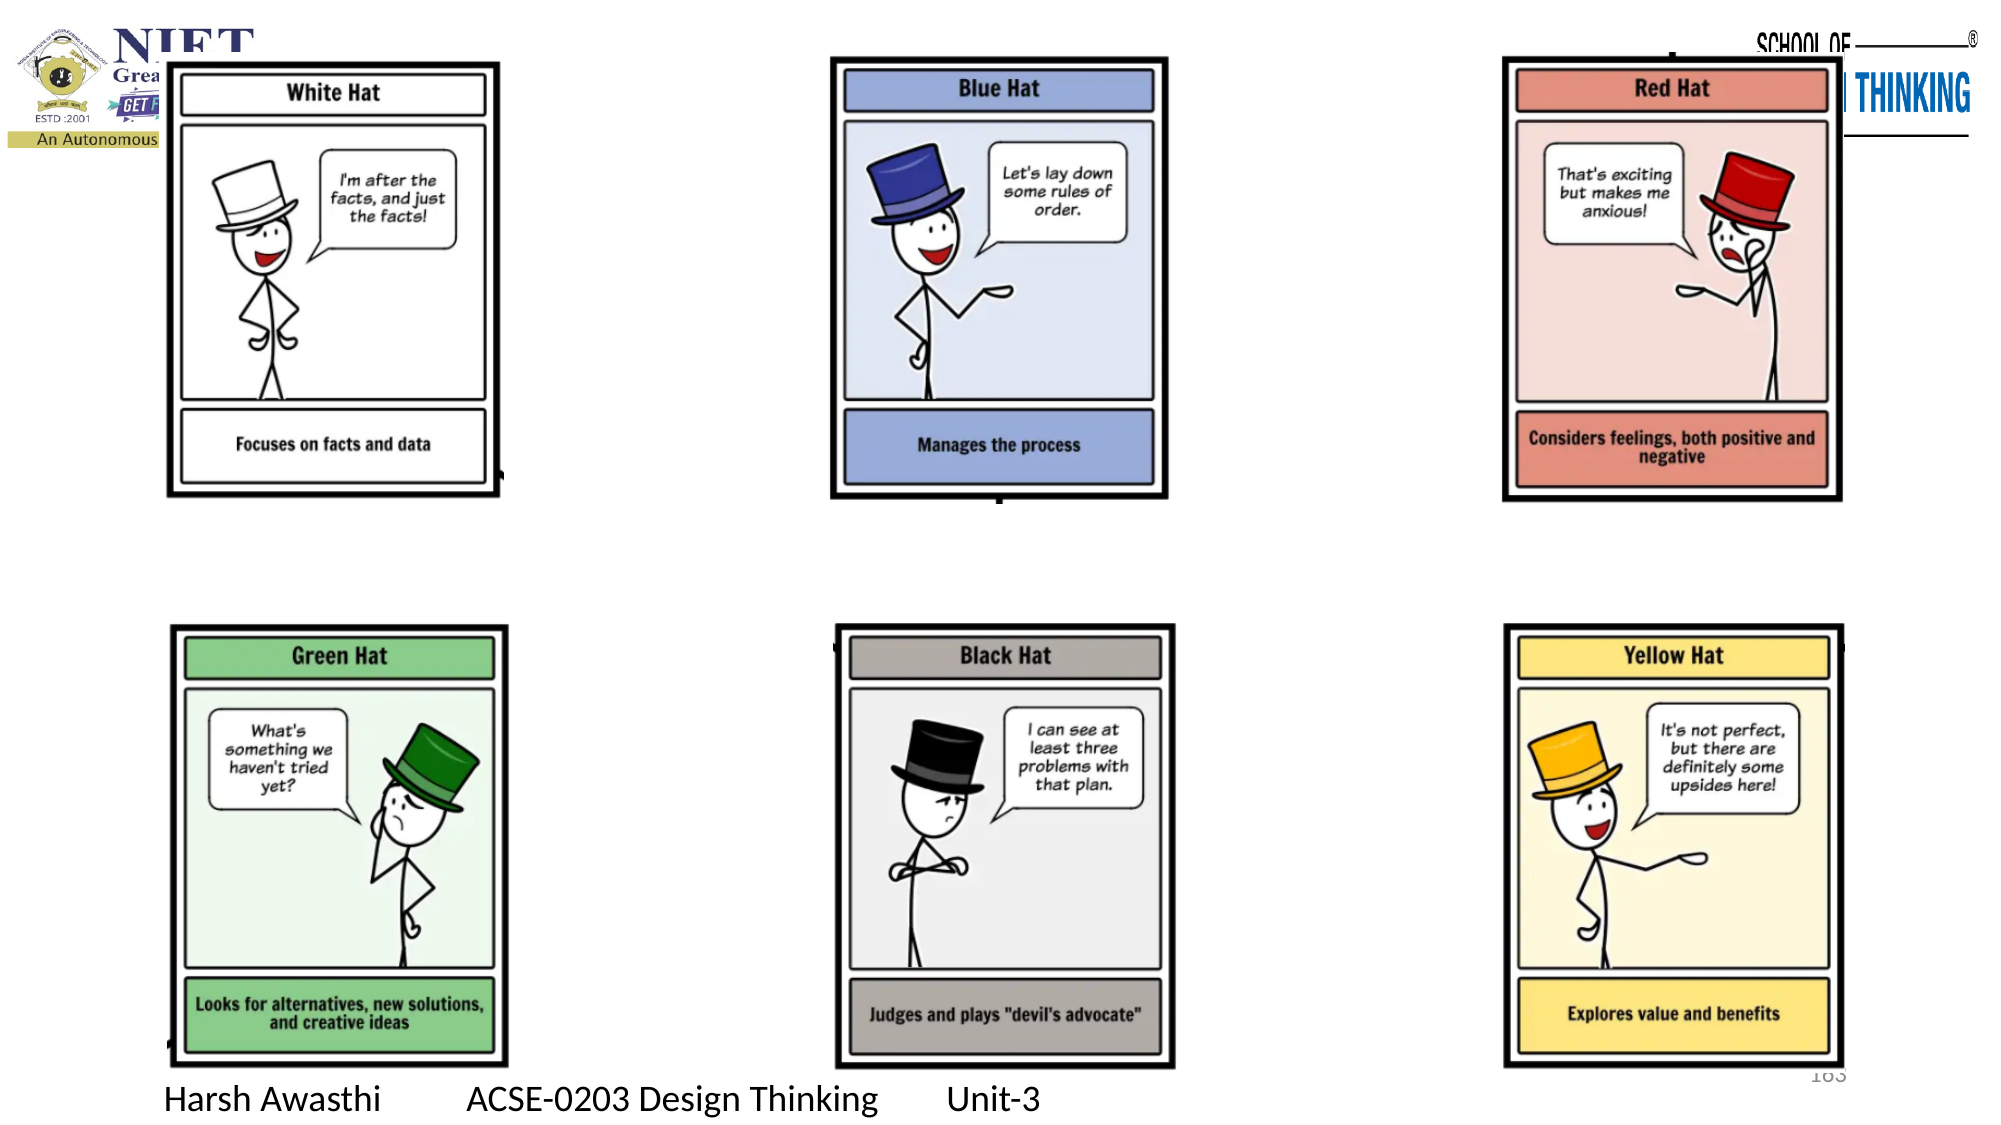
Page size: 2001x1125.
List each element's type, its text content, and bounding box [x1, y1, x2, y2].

picture [827, 52, 1173, 504]
footer Harsh Awasthi ACSE-0203 Design Thinking Unit-3 [149, 1066, 1755, 1125]
picture [1499, 620, 1845, 1073]
picture [1500, 30, 1978, 505]
picture [167, 620, 511, 1073]
picture [833, 620, 1178, 1073]
picture [7, 22, 504, 504]
slide_number 163 [1412, 1042, 1863, 1103]
